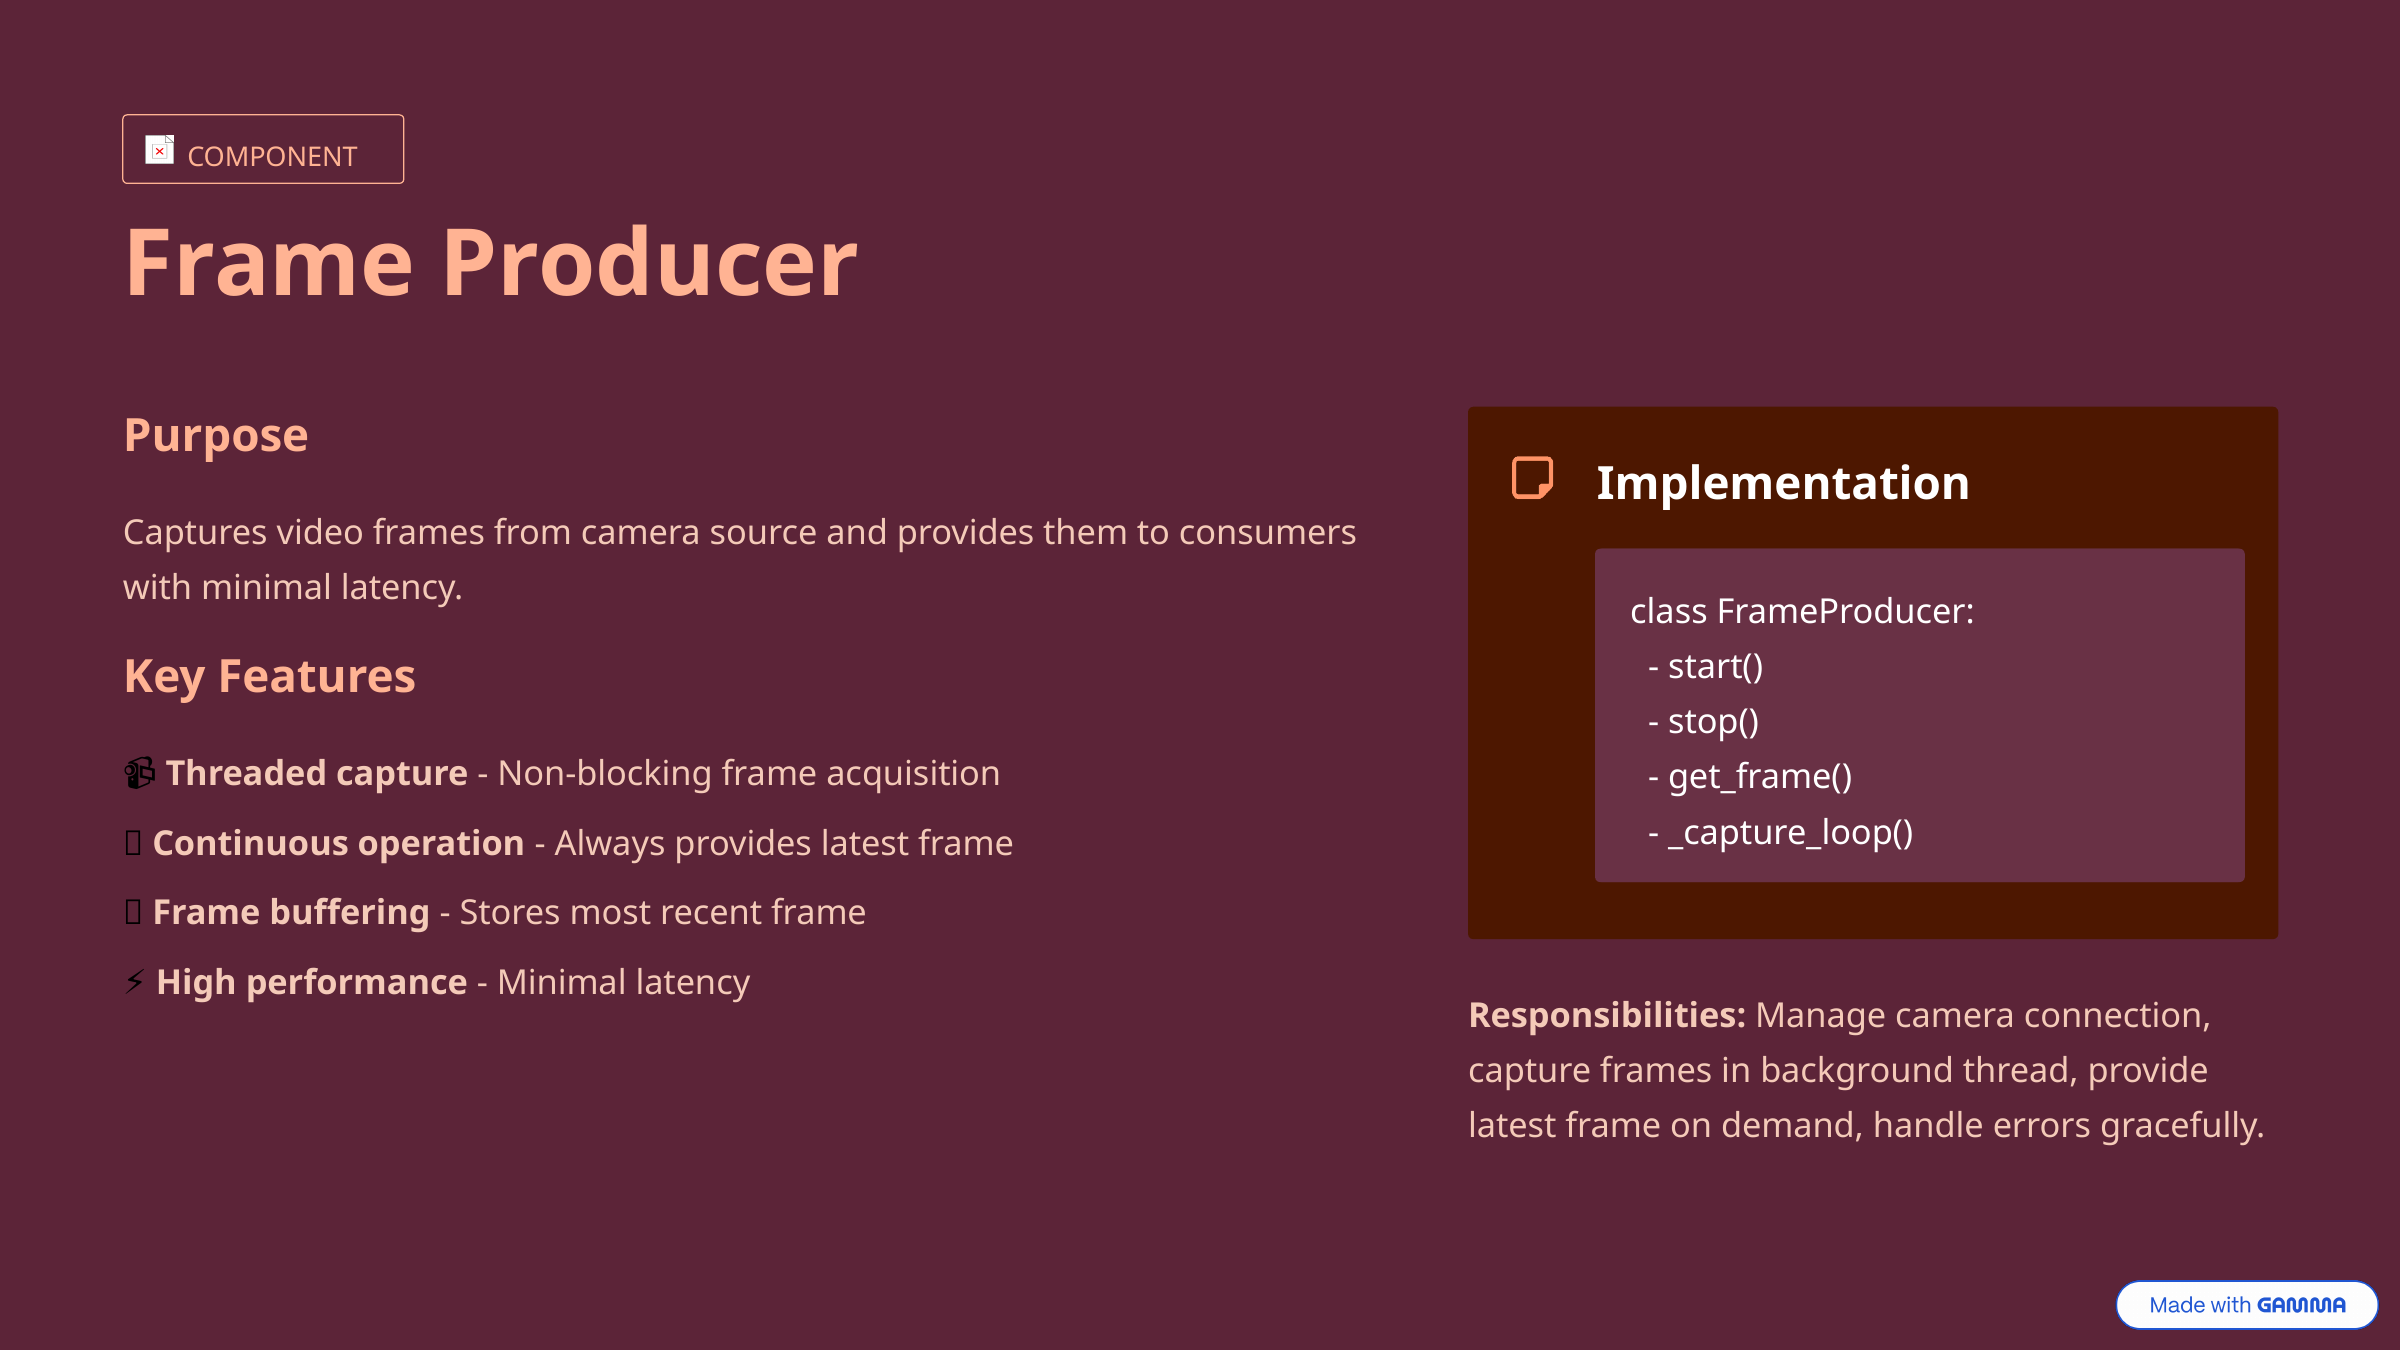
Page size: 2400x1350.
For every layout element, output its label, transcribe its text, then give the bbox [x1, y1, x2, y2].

text_box Captures video frames from camera source and provides them to consumers with minimal latency. [122, 495, 1382, 609]
text_box Responsibilities: Manage camera connection, capture frames in background thread, provide latest frame on demand, handle errors gracefully. [1468, 978, 2279, 1204]
text_box [1595, 548, 2245, 883]
text_box [122, 114, 404, 184]
text_box Frame Producer [122, 197, 1060, 315]
text_box 💾 Frame buffering - Stores most recent frame [122, 876, 1382, 934]
picture [1503, 453, 1562, 501]
picture [145, 135, 174, 164]
text_box class FrameProducer: - start() - stop() - get_frame() - _capture_loop() [1630, 574, 2210, 856]
text_box 📹 Threaded capture - Non-blocking frame acquisition [122, 737, 1382, 795]
picture [2106, 1271, 2389, 1339]
text_box ⚡ High performance - Minimal latency [122, 946, 1382, 1004]
text_box 🔄 Continuous operation - Always provides latest frame [122, 806, 1382, 865]
text_box Implementation [1596, 450, 2066, 510]
text_box COMPONENT [187, 126, 382, 172]
text_box [1468, 406, 2279, 940]
text_box Key Features [122, 643, 592, 702]
text_box Purpose [122, 402, 592, 461]
